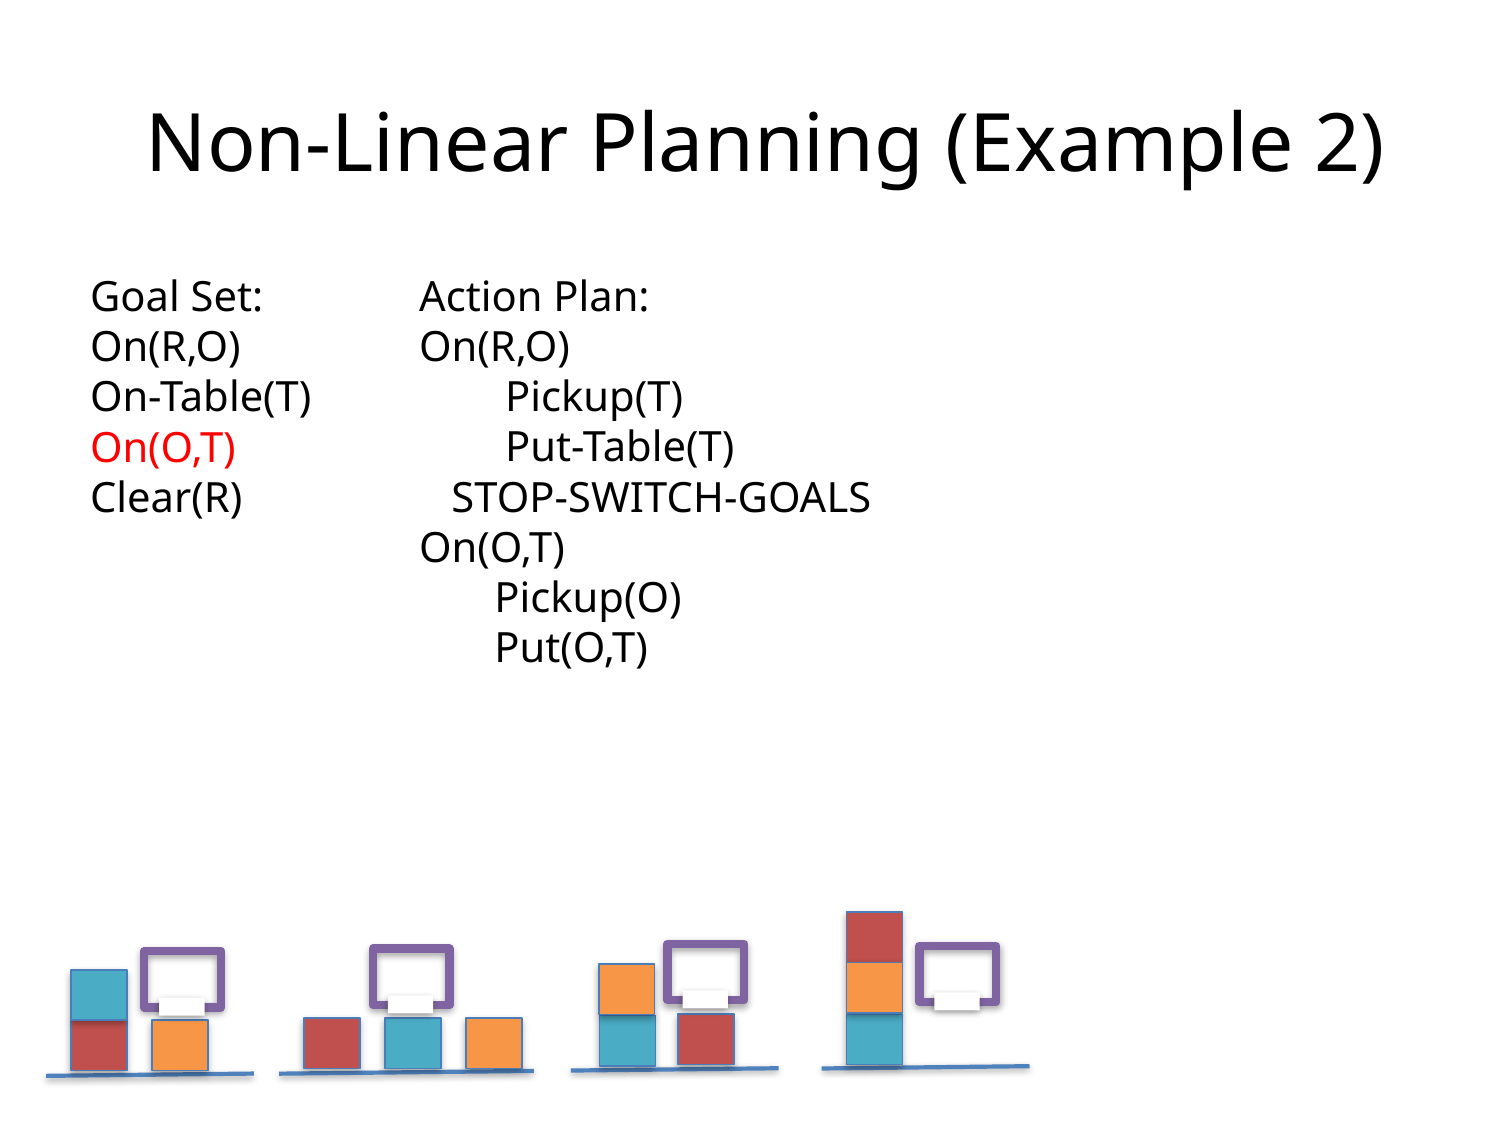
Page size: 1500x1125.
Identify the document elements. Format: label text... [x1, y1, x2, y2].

text_box [599, 1022, 656, 1066]
text_box [846, 1020, 903, 1064]
text_box [846, 911, 903, 962]
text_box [821, 1065, 1030, 1069]
text_box [70, 1027, 128, 1071]
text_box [278, 948, 535, 1074]
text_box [667, 943, 745, 1009]
title Non-Linear Planning (Example 2) [75, 45, 1458, 233]
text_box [919, 945, 997, 1011]
list Goal Set: On(R,O) On-Table(T) On(O,T) Clear(R) [75, 262, 336, 662]
text_box [846, 962, 903, 1014]
text_box Action Plan: On(R,O) Pickup(T) Put-Table(T) STOP-SWITCH-GOALS On(O,T) Pickup(O) Put(O,T) [404, 262, 1027, 911]
text_box [598, 963, 655, 1015]
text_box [45, 1073, 255, 1077]
text_box [151, 1023, 209, 1071]
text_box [143, 950, 222, 1016]
text_box [70, 969, 128, 1021]
text_box [677, 1018, 735, 1065]
